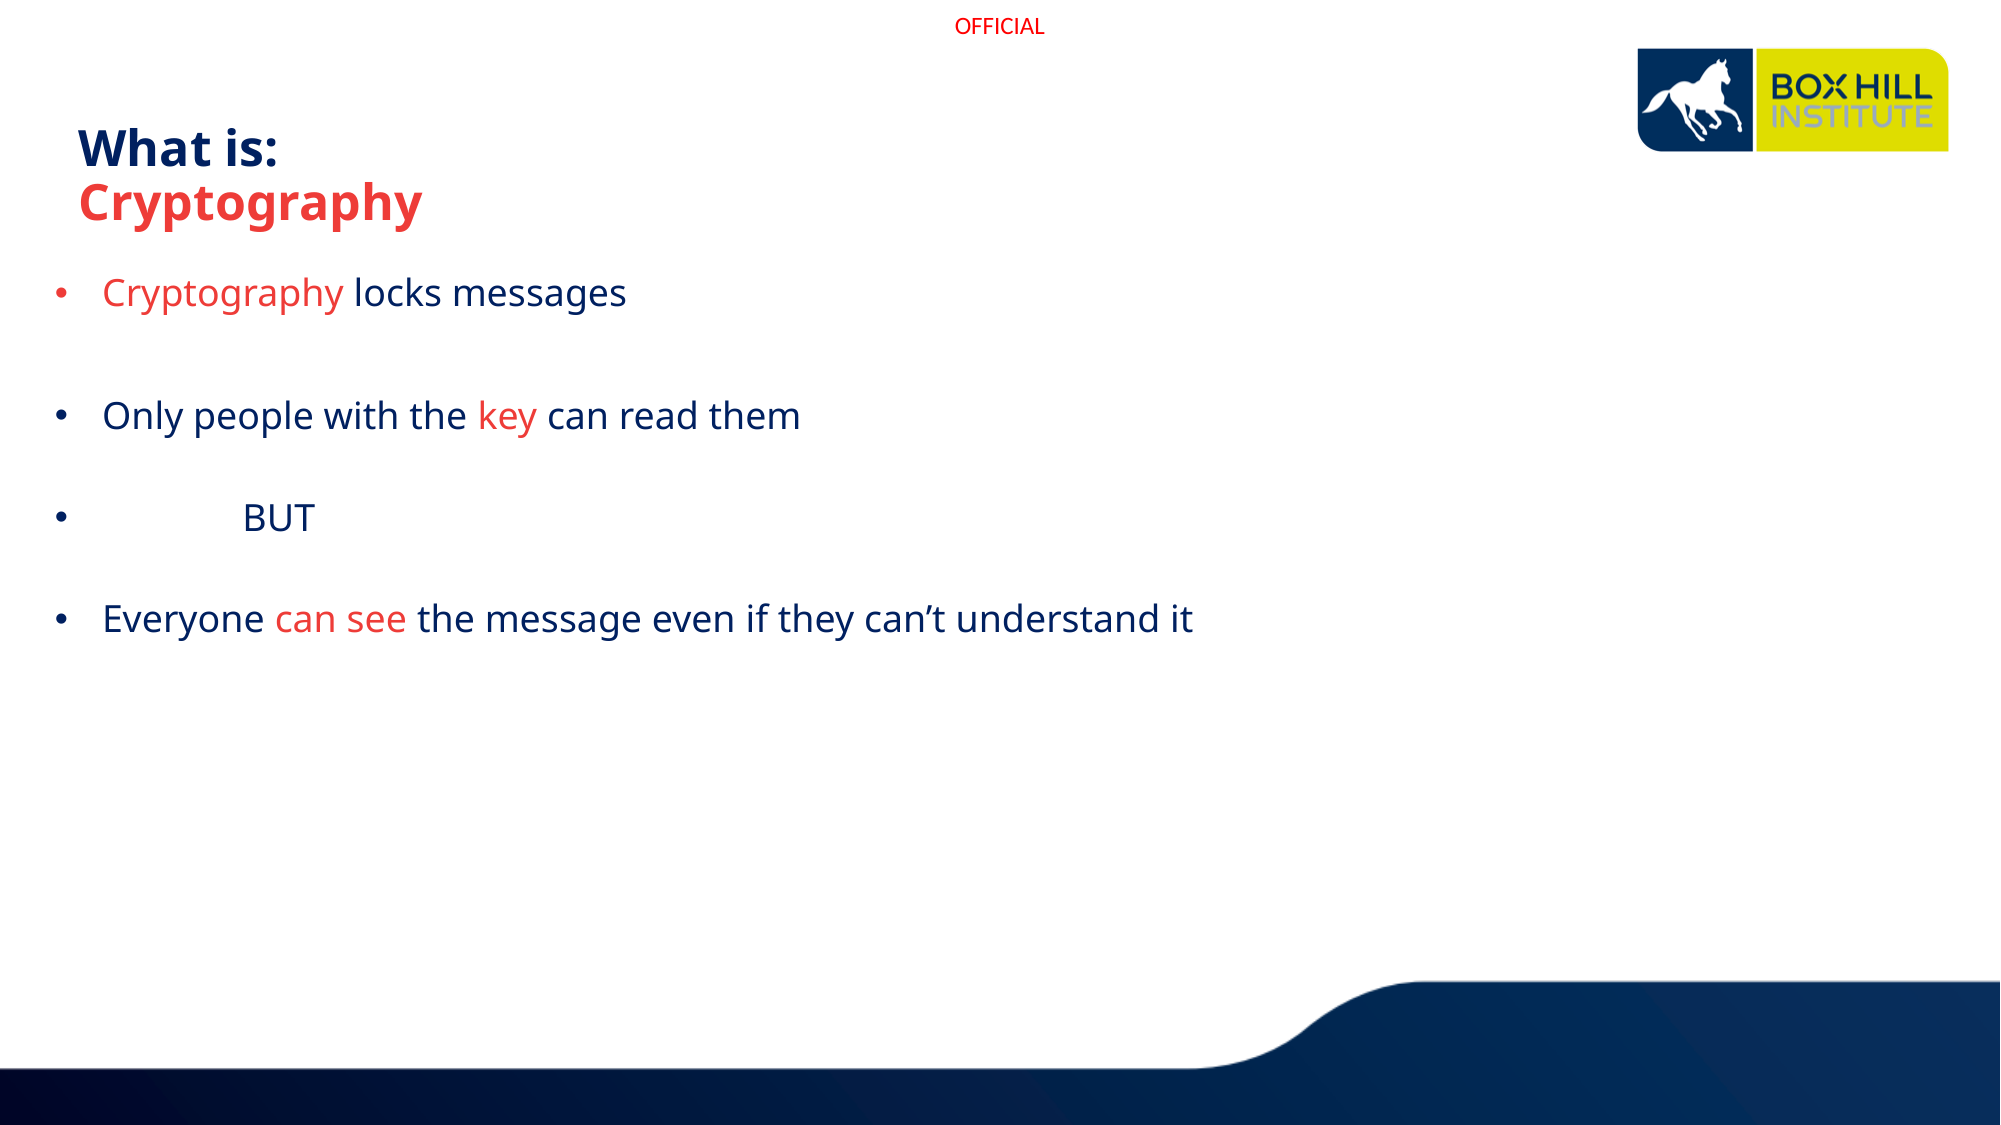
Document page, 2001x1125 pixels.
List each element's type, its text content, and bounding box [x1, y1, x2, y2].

picture [1636, 47, 1950, 153]
title What is: Cryptography [78, 123, 1277, 254]
text_box [60, 80, 1520, 255]
text_box [40, 310, 1880, 986]
list Cryptography locks messages Only people with the key can read them BUT Everyone can see the message even if they can’t understand it [40, 266, 1853, 917]
